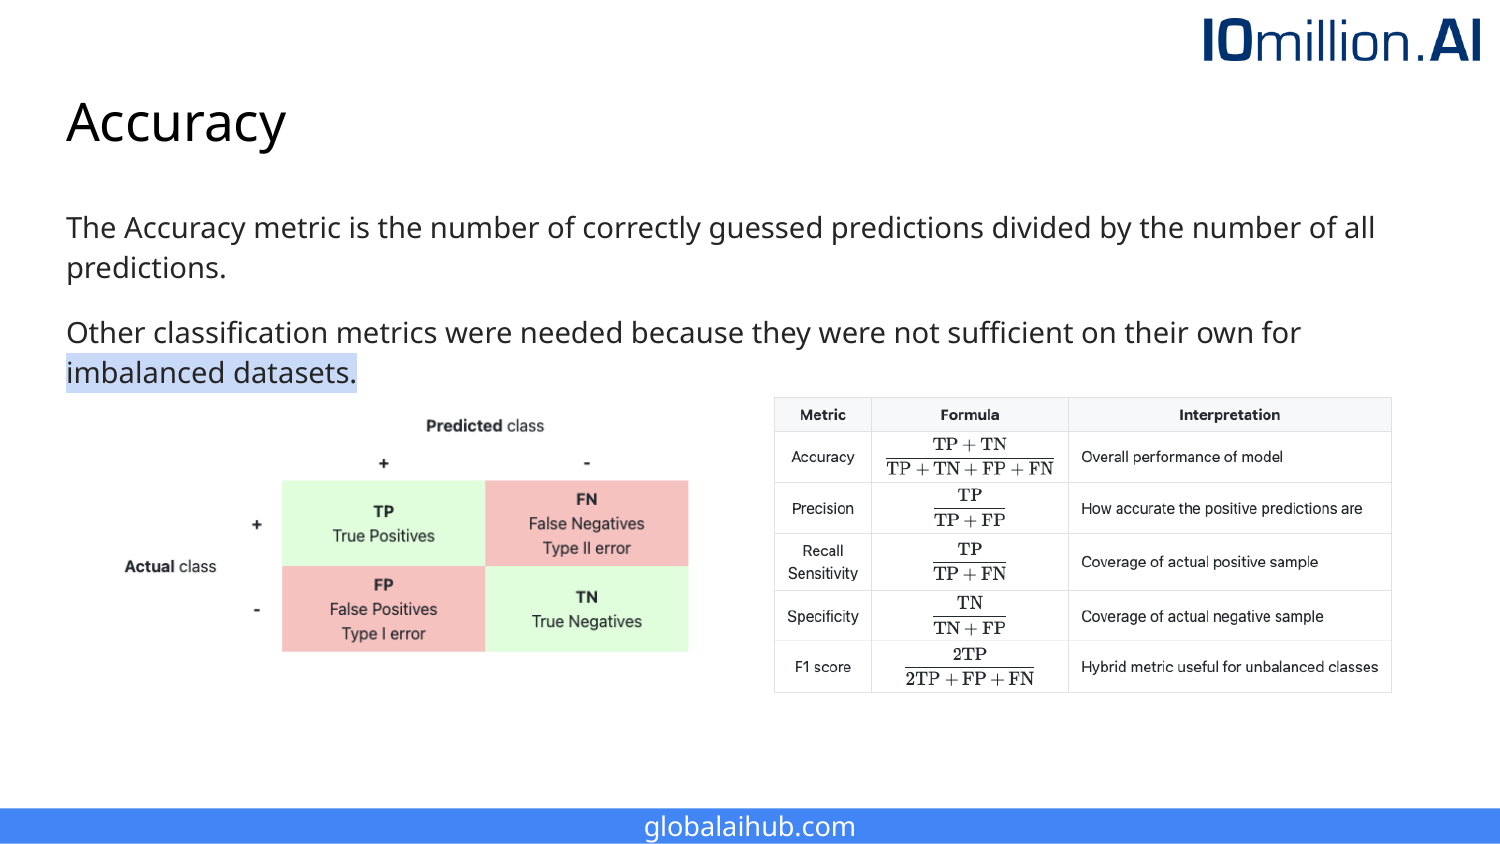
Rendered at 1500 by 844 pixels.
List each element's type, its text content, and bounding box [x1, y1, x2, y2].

picture [1204, 18, 1480, 61]
list The Accuracy metric is the number of correctly guessed predictions divided by the number of all predictions. Other classification metrics were needed because they were not sufficient on their own for imbalanced datasets. [51, 189, 1449, 385]
picture [75, 402, 727, 669]
picture [758, 384, 1410, 701]
title Accuracy [51, 72, 1449, 167]
